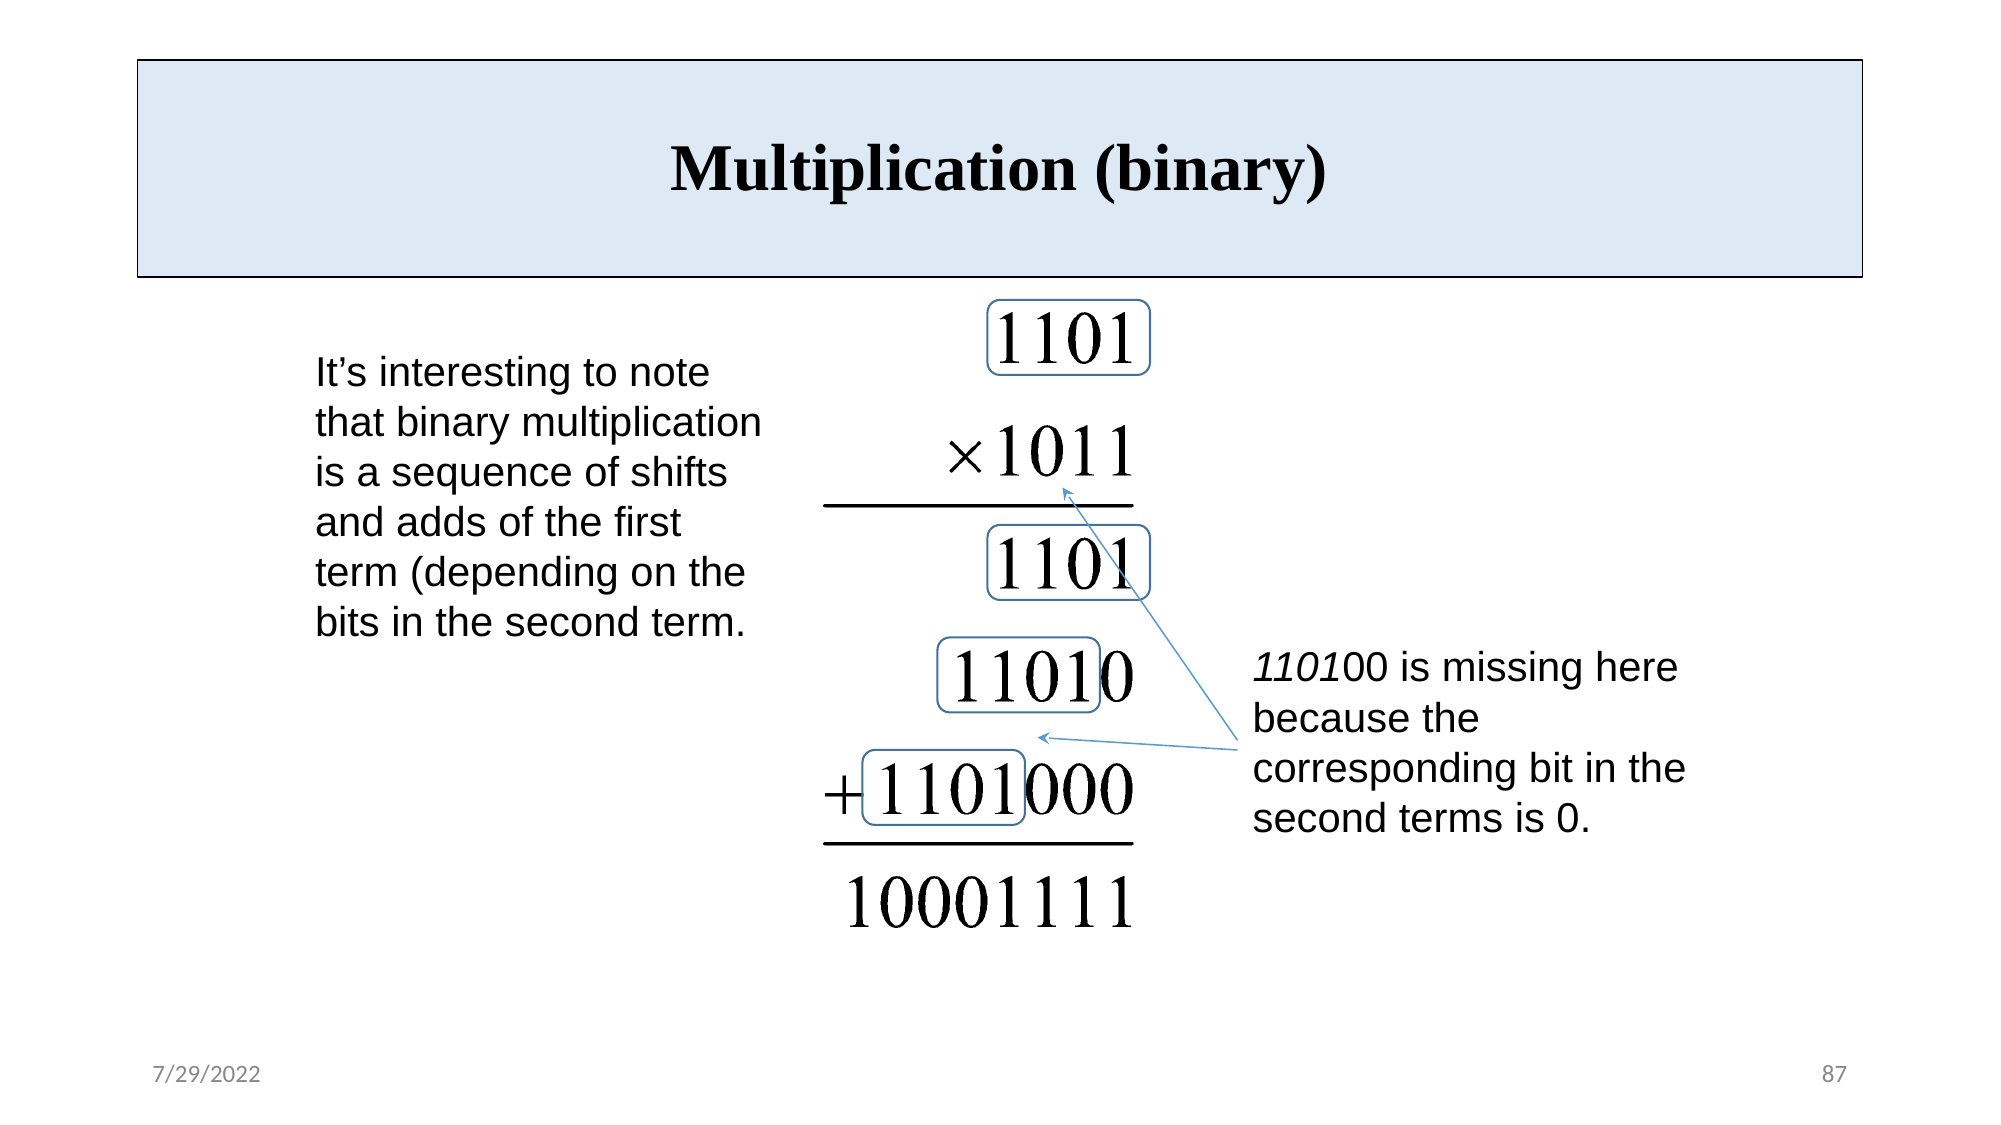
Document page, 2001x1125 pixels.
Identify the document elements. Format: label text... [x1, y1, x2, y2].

text_box 110100 is missing here because the corresponding bit in the second terms is 0. [1237, 632, 1725, 848]
text_box It’s interesting to note that binary multiplication is a sequence of shifts and adds of the first term (depending on the bits in the second term. [300, 337, 788, 653]
picture [812, 293, 1151, 957]
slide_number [137, 1042, 588, 1103]
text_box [1062, 487, 1238, 742]
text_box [1037, 737, 1238, 751]
slide_number ‹#› [1412, 1042, 1863, 1103]
title Multiplication (binary) [137, 59, 1863, 278]
